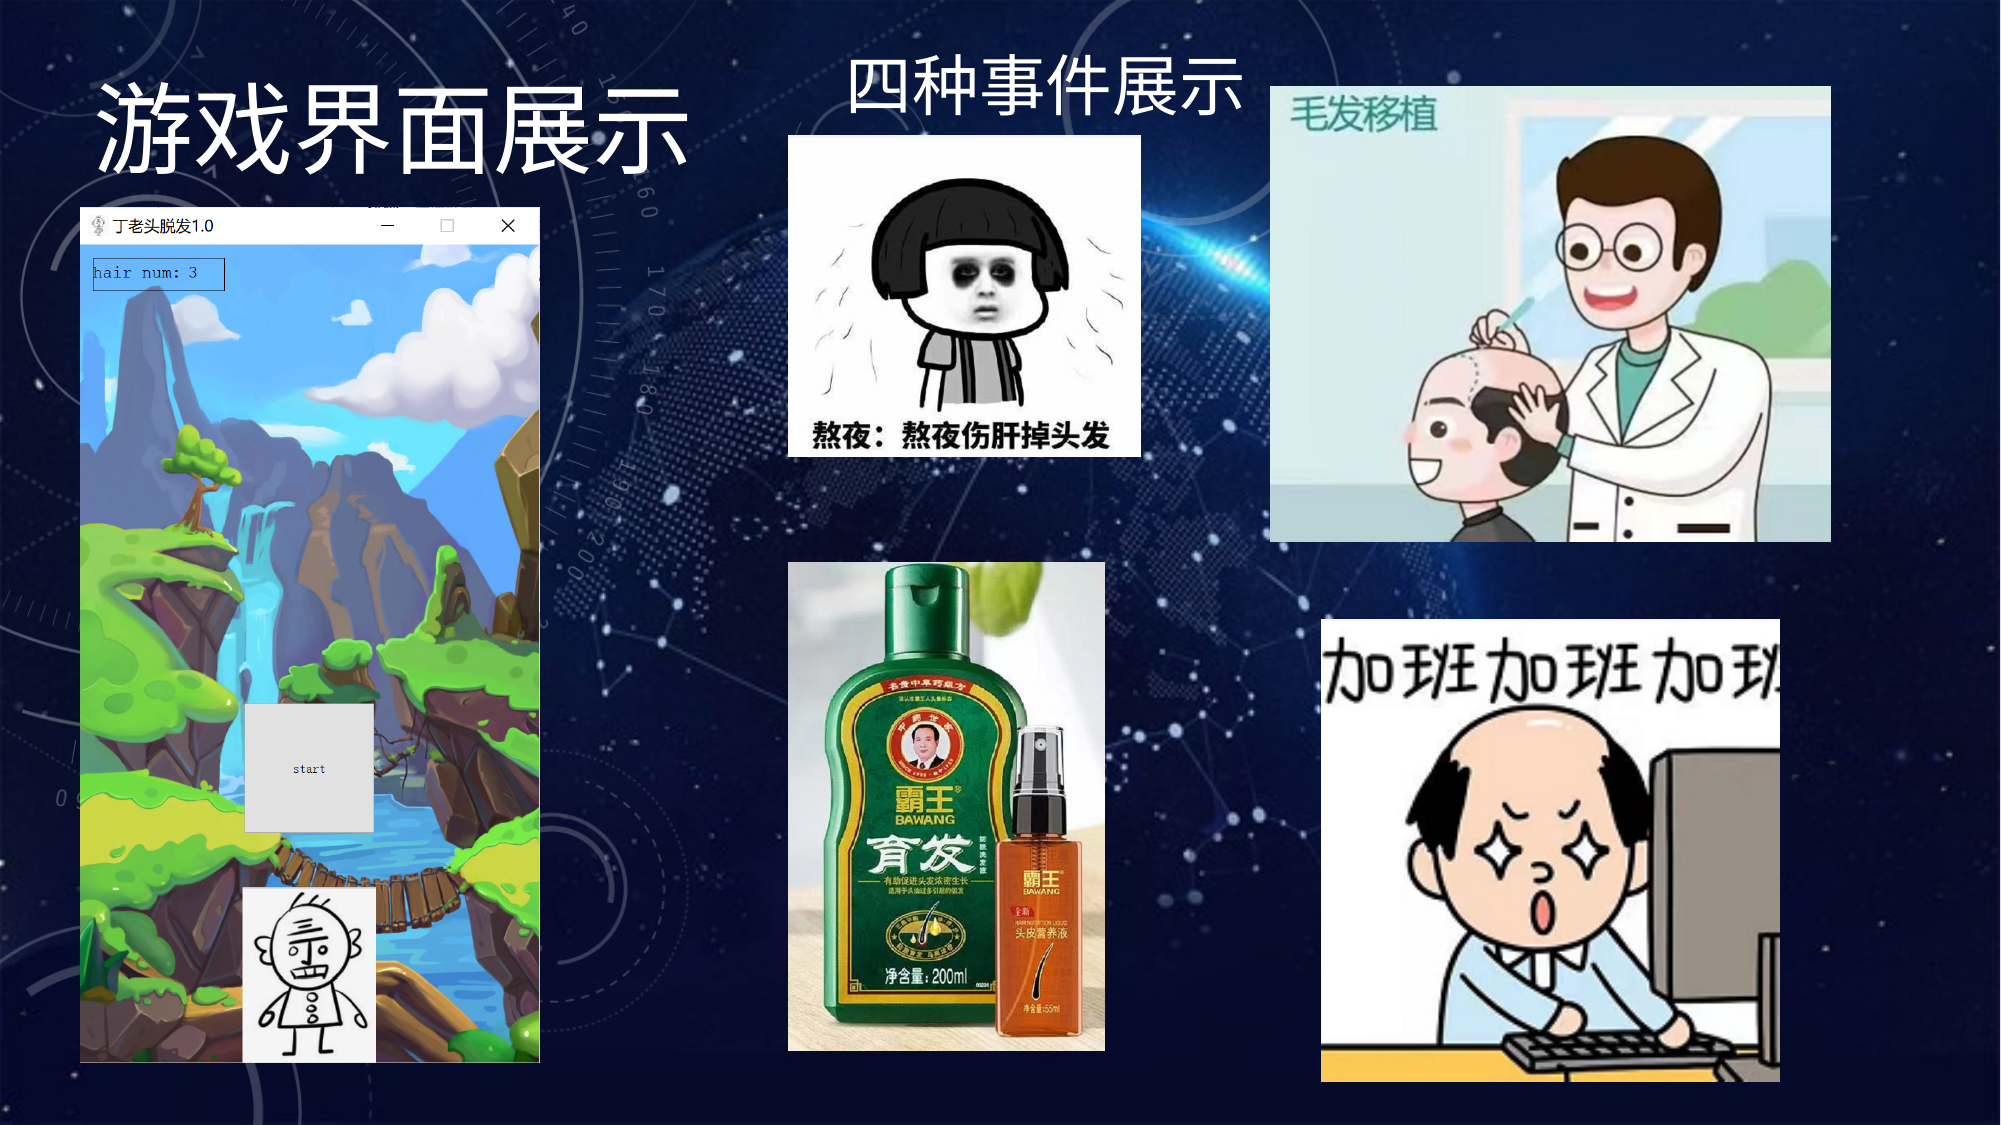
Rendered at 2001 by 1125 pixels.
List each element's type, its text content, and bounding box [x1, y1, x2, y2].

title 游戏界面展示 [0, 37, 709, 195]
picture [0, 0, 2001, 1125]
text_box 四种事件展示 [830, 36, 1831, 132]
